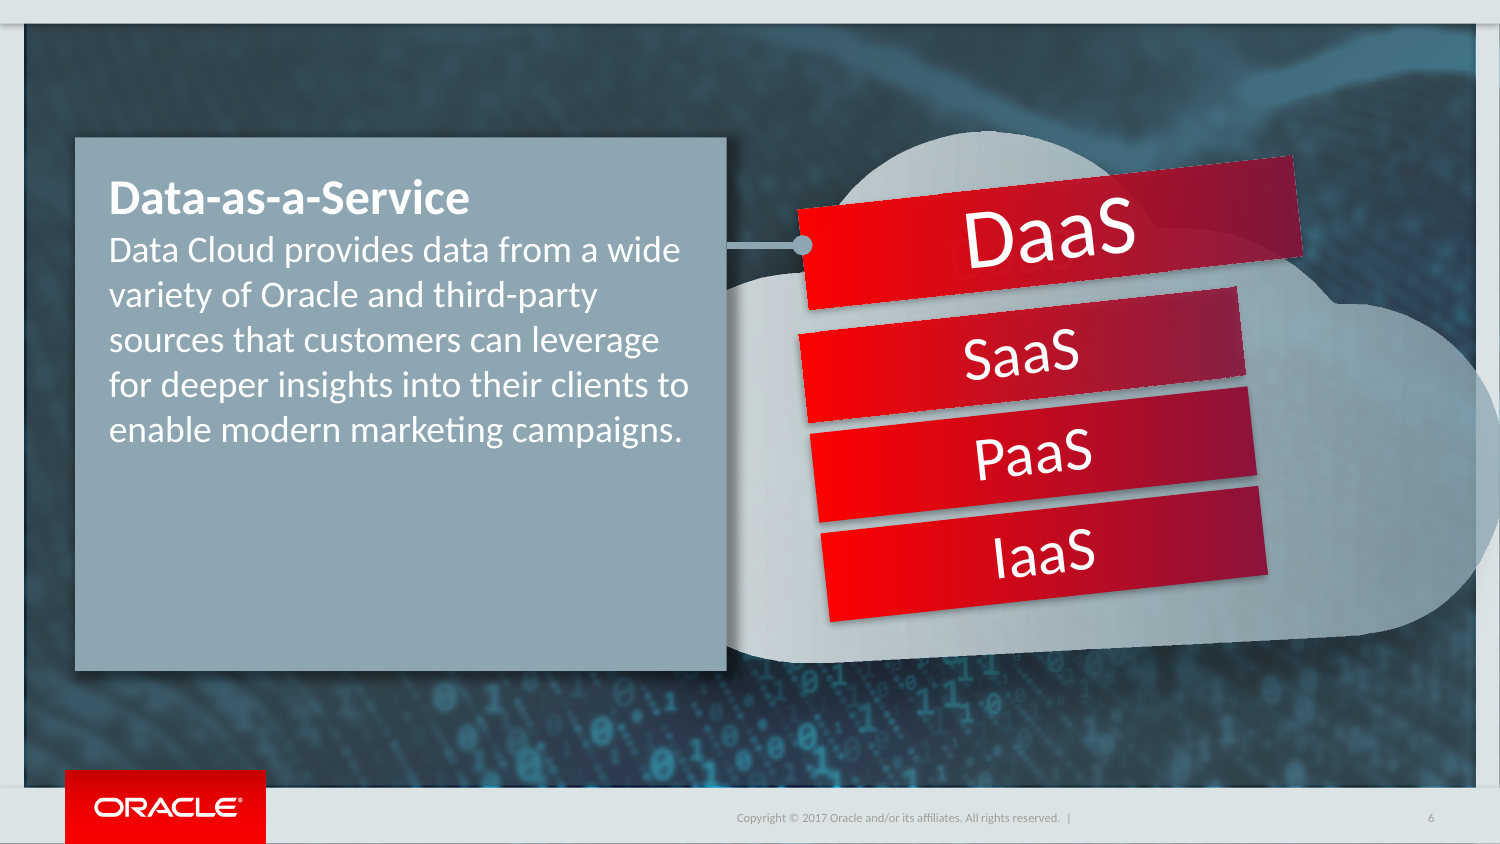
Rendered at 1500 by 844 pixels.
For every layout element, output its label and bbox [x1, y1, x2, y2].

text_box [818, 181, 1317, 623]
picture [65, 770, 266, 844]
text_box [0, 0, 1500, 844]
picture [97, 355, 585, 426]
text_box [806, 208, 813, 600]
